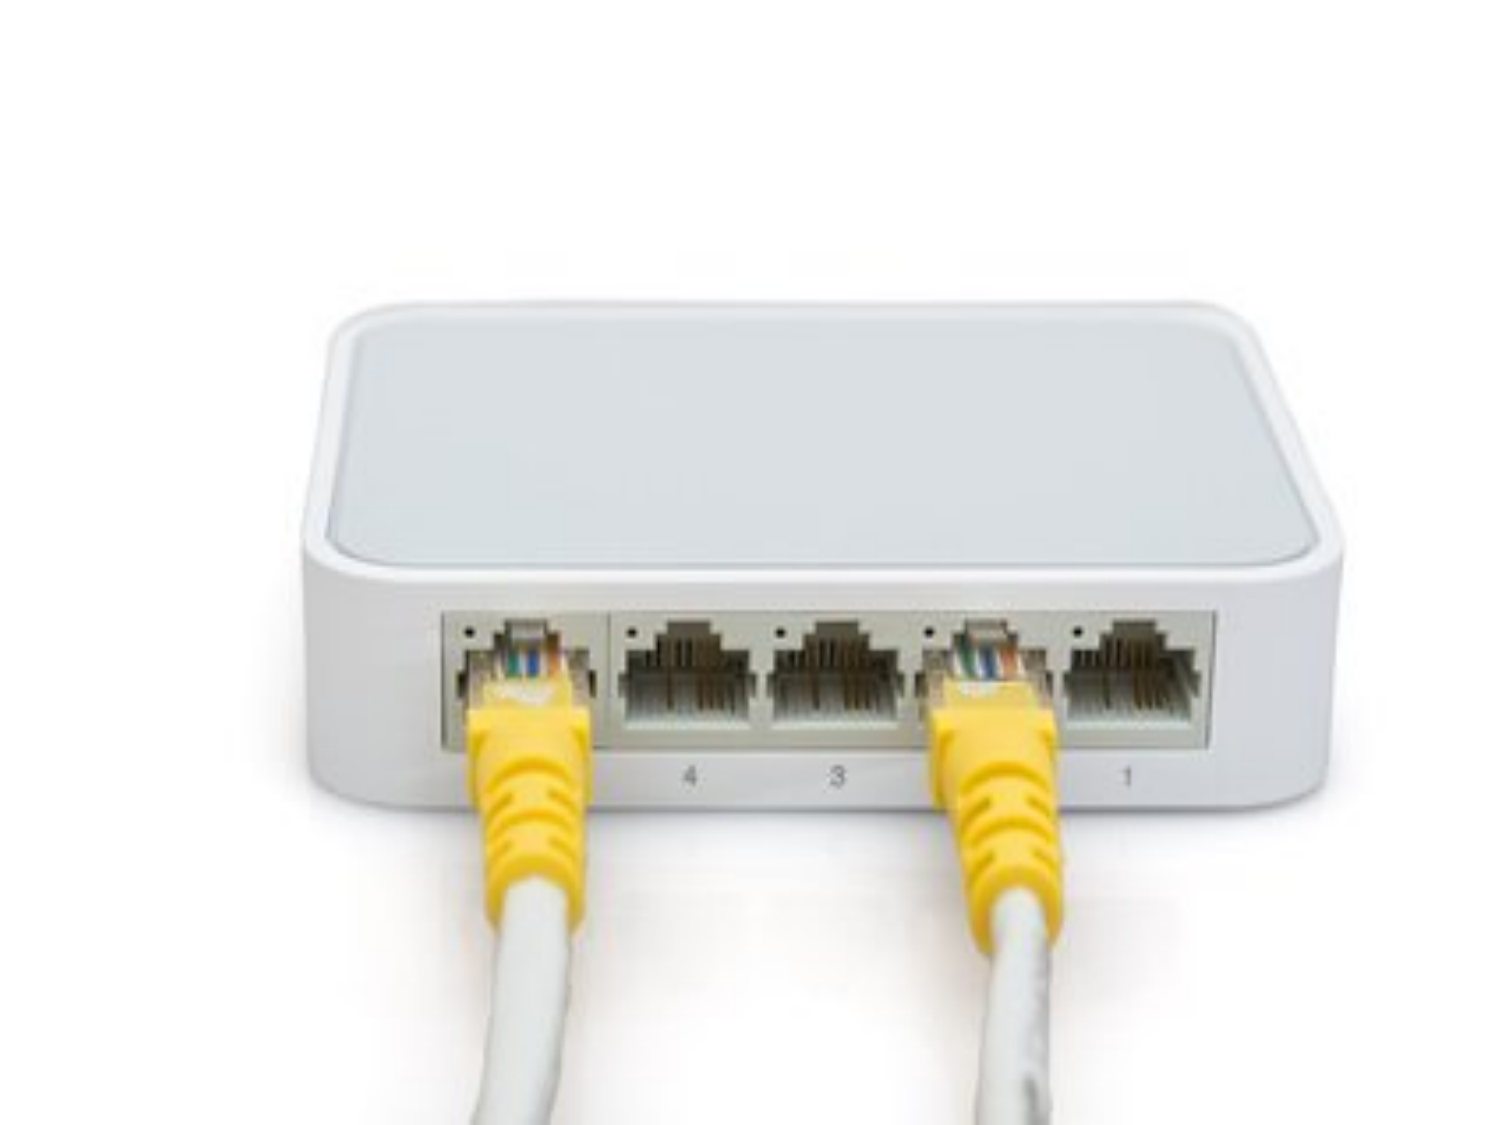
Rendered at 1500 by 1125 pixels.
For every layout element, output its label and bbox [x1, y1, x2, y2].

list [0, 0, 1500, 1125]
